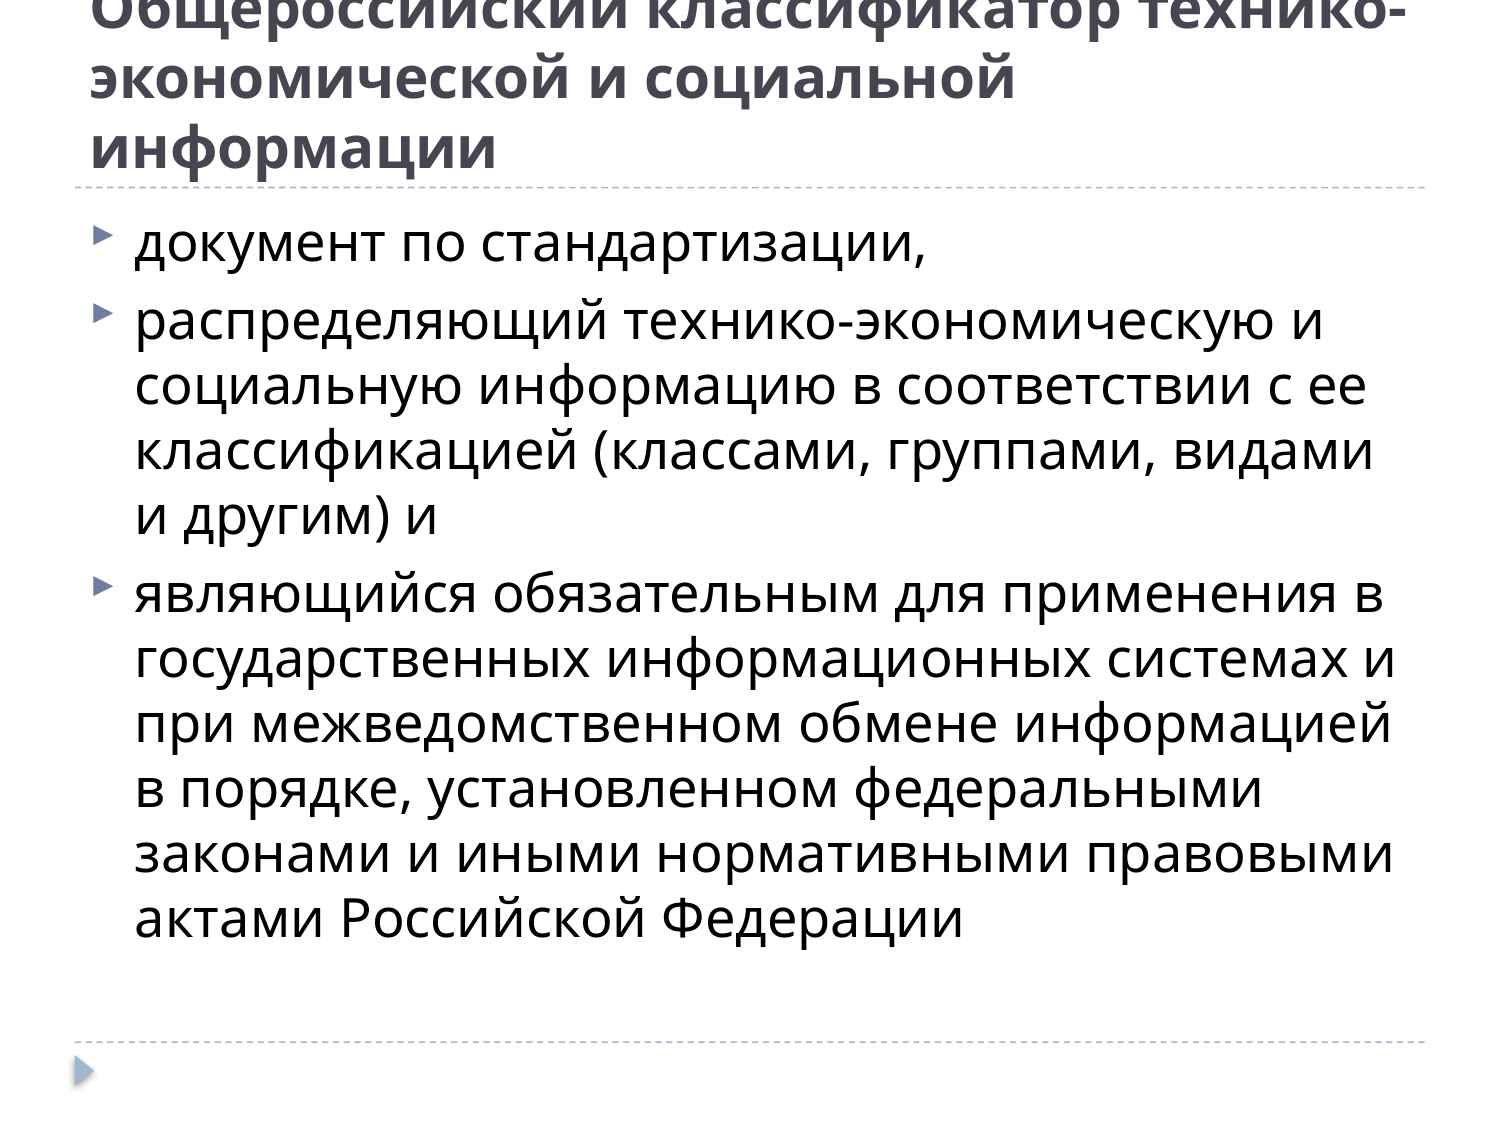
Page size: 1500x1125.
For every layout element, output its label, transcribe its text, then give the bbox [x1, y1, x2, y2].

list документ по стандартизации, распределяющий технико-экономическую и социальную информацию в соответствии с ее классификацией (классами, группами, видами и другим) и являющийся обязательным для применения в государственных информационных системах и при межведомственном обмене информацией в порядке, установленном федеральными законами и иными нормативными правовыми актами Российской Федерации [75, 200, 1425, 1010]
title Общероссийский классификатор технико-экономической и социальной информации [75, 24, 1425, 188]
